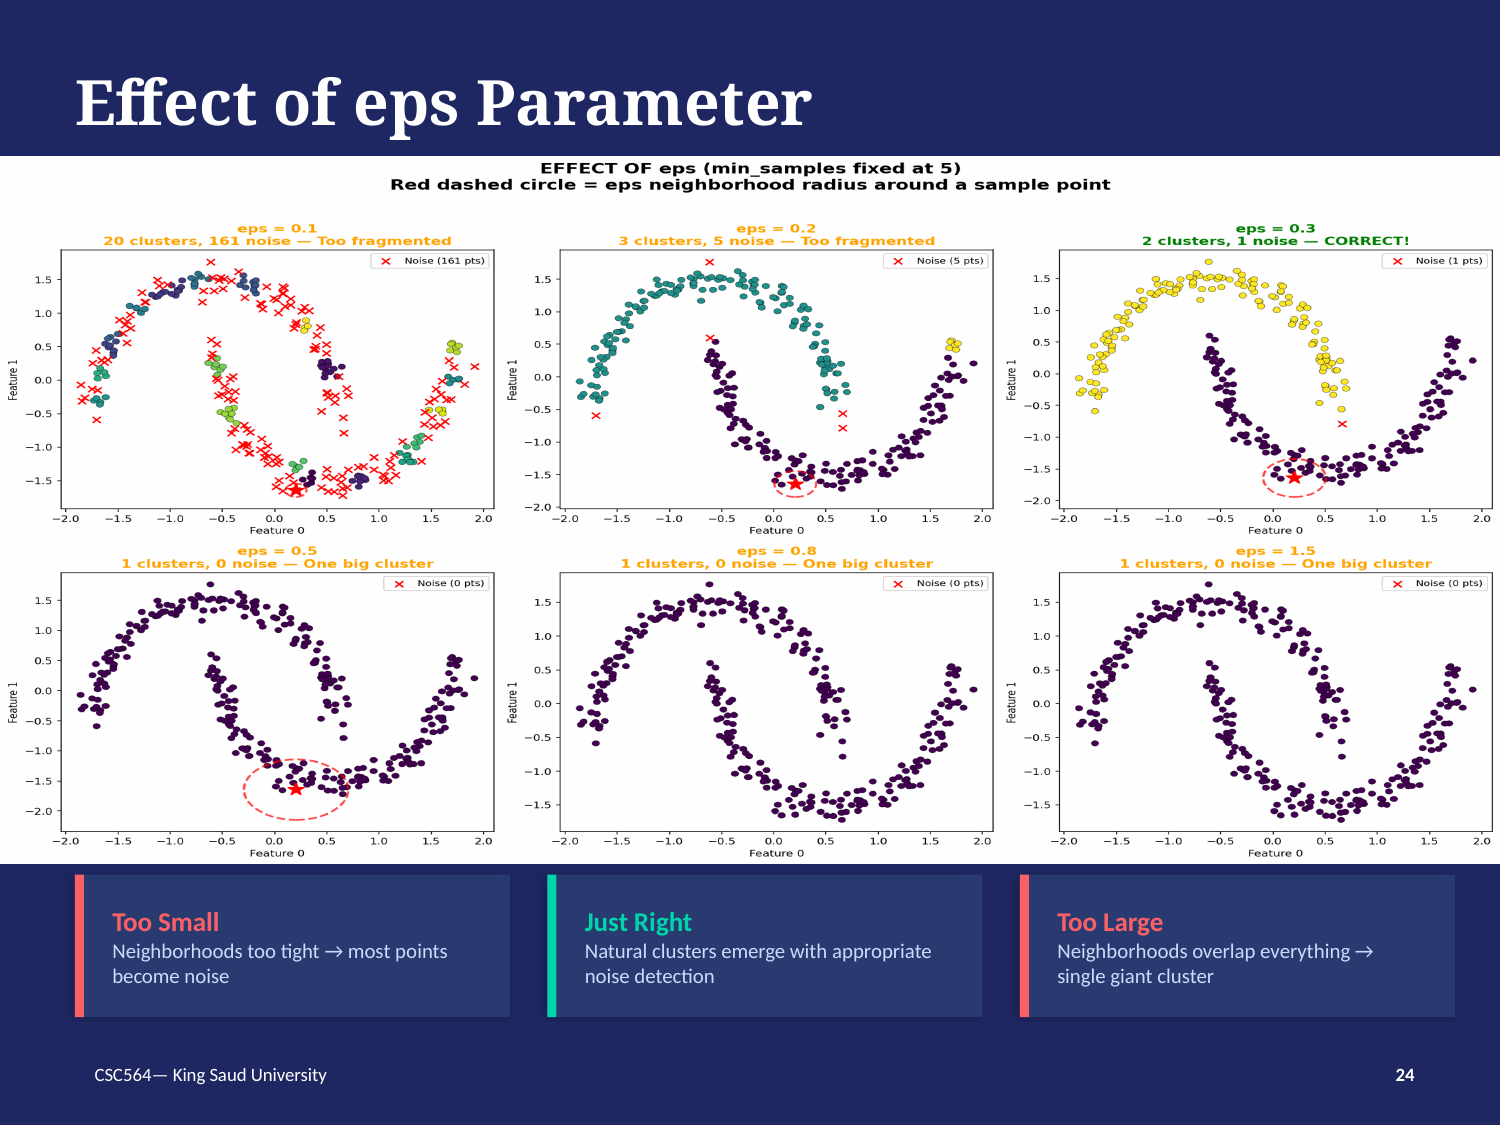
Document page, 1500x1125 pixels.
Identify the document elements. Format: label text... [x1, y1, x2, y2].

text_box [547, 874, 557, 1018]
text_box Effect of eps Parameter [74, 55, 1425, 146]
text_box Too Small Neighborhoods too tight → most points become noise [97, 882, 495, 1010]
text_box Just Right Natural clusters emerge with appropriate noise detection [570, 882, 968, 1010]
text_box [557, 874, 983, 1018]
picture [0, 156, 1500, 864]
text_box [1029, 874, 1455, 1018]
text_box [74, 874, 84, 1018]
text_box [1019, 874, 1029, 1018]
text_box Too Large Neighborhoods overlap everything → single giant cluster [1042, 882, 1440, 1010]
text_box [84, 874, 510, 1018]
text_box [0, 1021, 1500, 1125]
